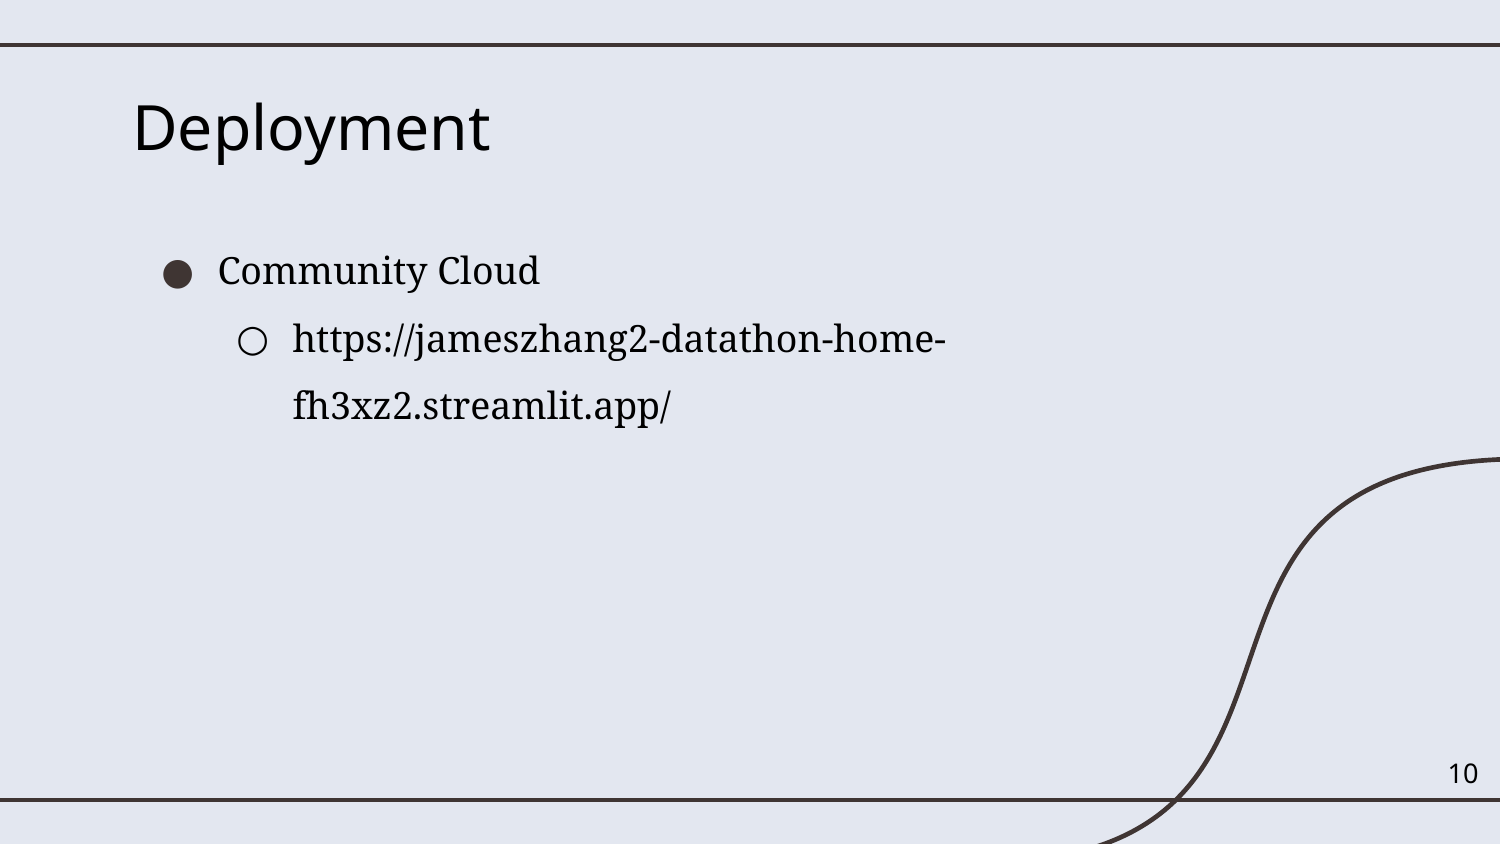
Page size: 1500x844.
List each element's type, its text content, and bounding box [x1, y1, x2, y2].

subtitle Community Cloud https://jameszhang2-datathon-home-fh3xz2.streamlit.app/ [127, 209, 1387, 742]
title Deployment [116, 72, 1049, 167]
slide_number ‹#› [1403, 741, 1494, 807]
